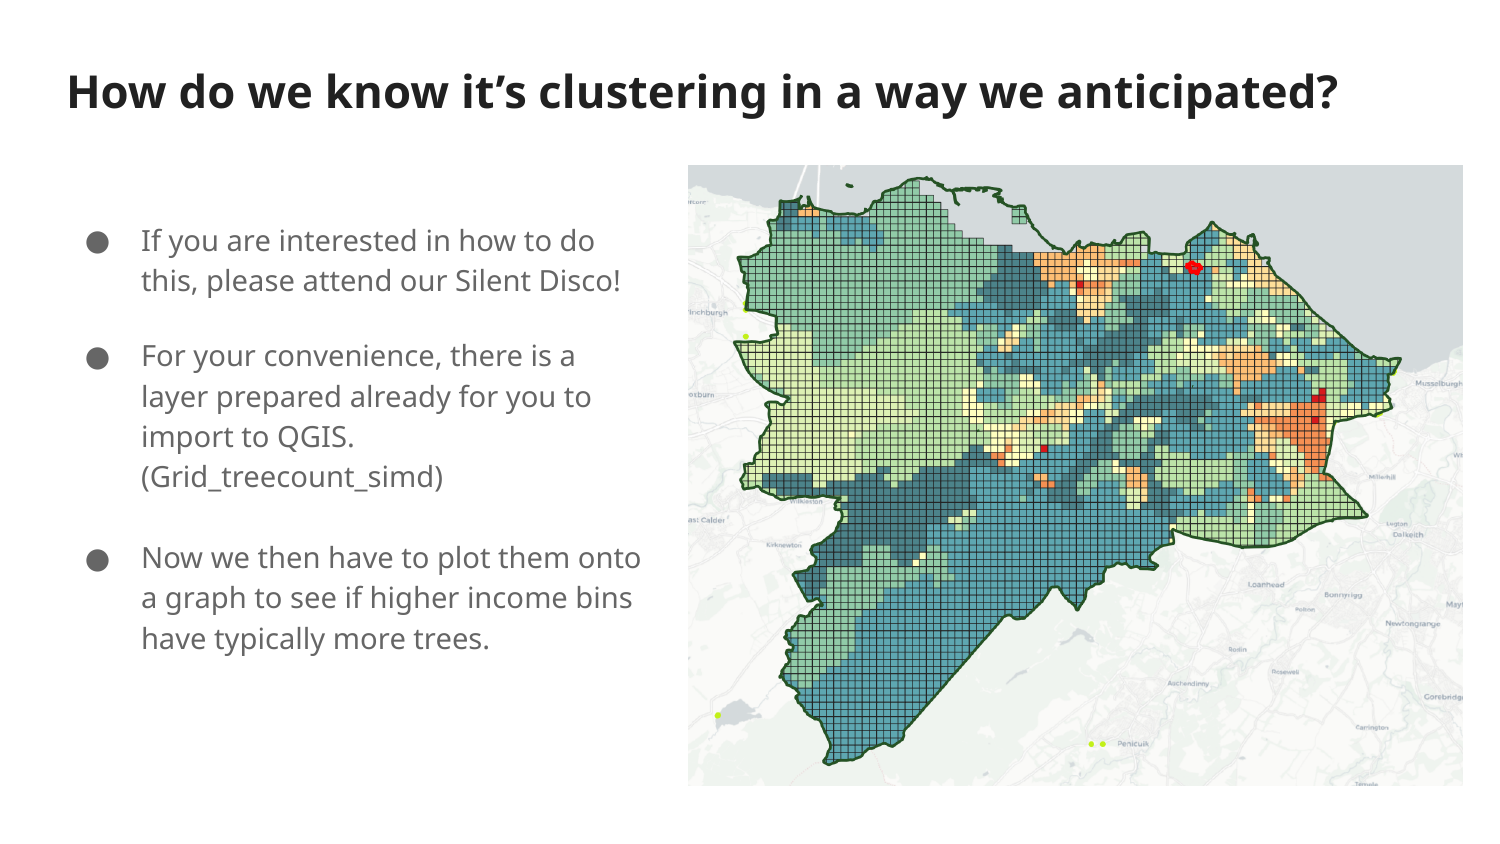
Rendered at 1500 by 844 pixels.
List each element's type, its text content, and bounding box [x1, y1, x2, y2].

title How do we know it’s clustering in a way we anticipated? [51, 48, 1449, 180]
picture [688, 165, 1463, 786]
list If you are interested in how to do this, please attend our Silent Disco! For your convenience, there is a layer prepared already for you to import to QGIS. (Grid_treecount_simd) Now we then have to plot them onto a graph to see if higher income bins have typically more trees. [51, 201, 663, 833]
